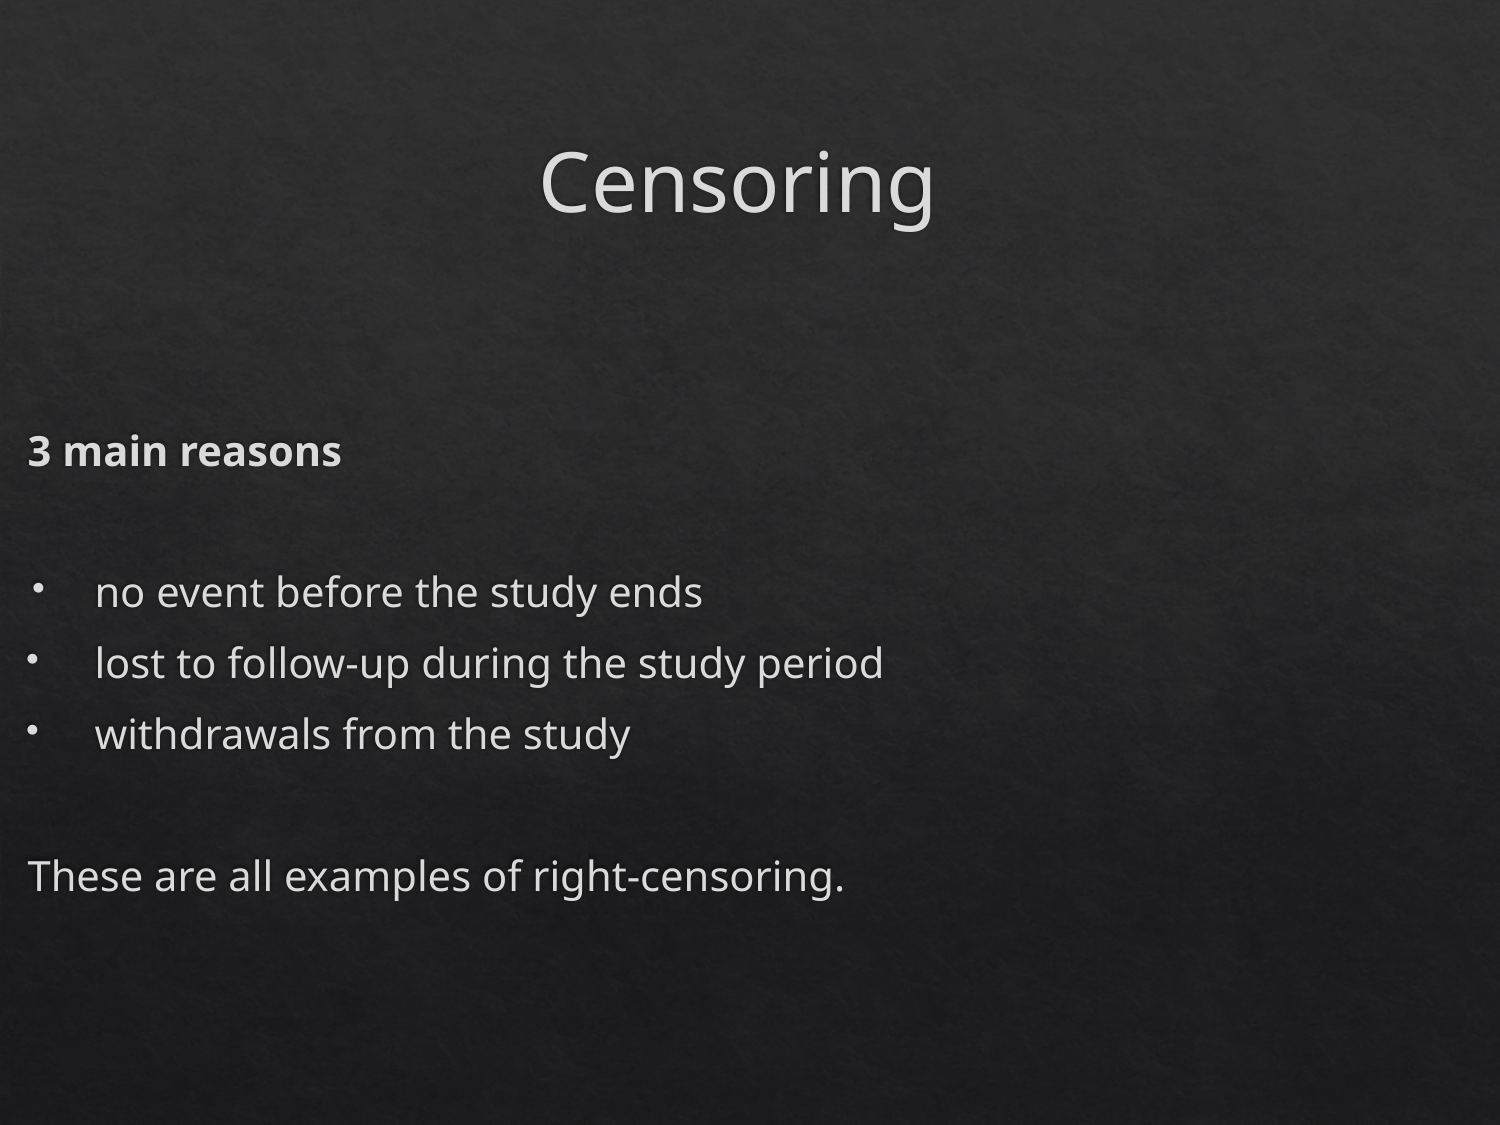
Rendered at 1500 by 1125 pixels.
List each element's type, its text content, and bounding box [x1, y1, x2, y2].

title Censoring [112, 99, 1387, 260]
list 3 main reasons no event before the study ends lost to follow-up during the study period withdrawals from the study These are all examples of right-censoring. [12, 275, 1500, 1018]
